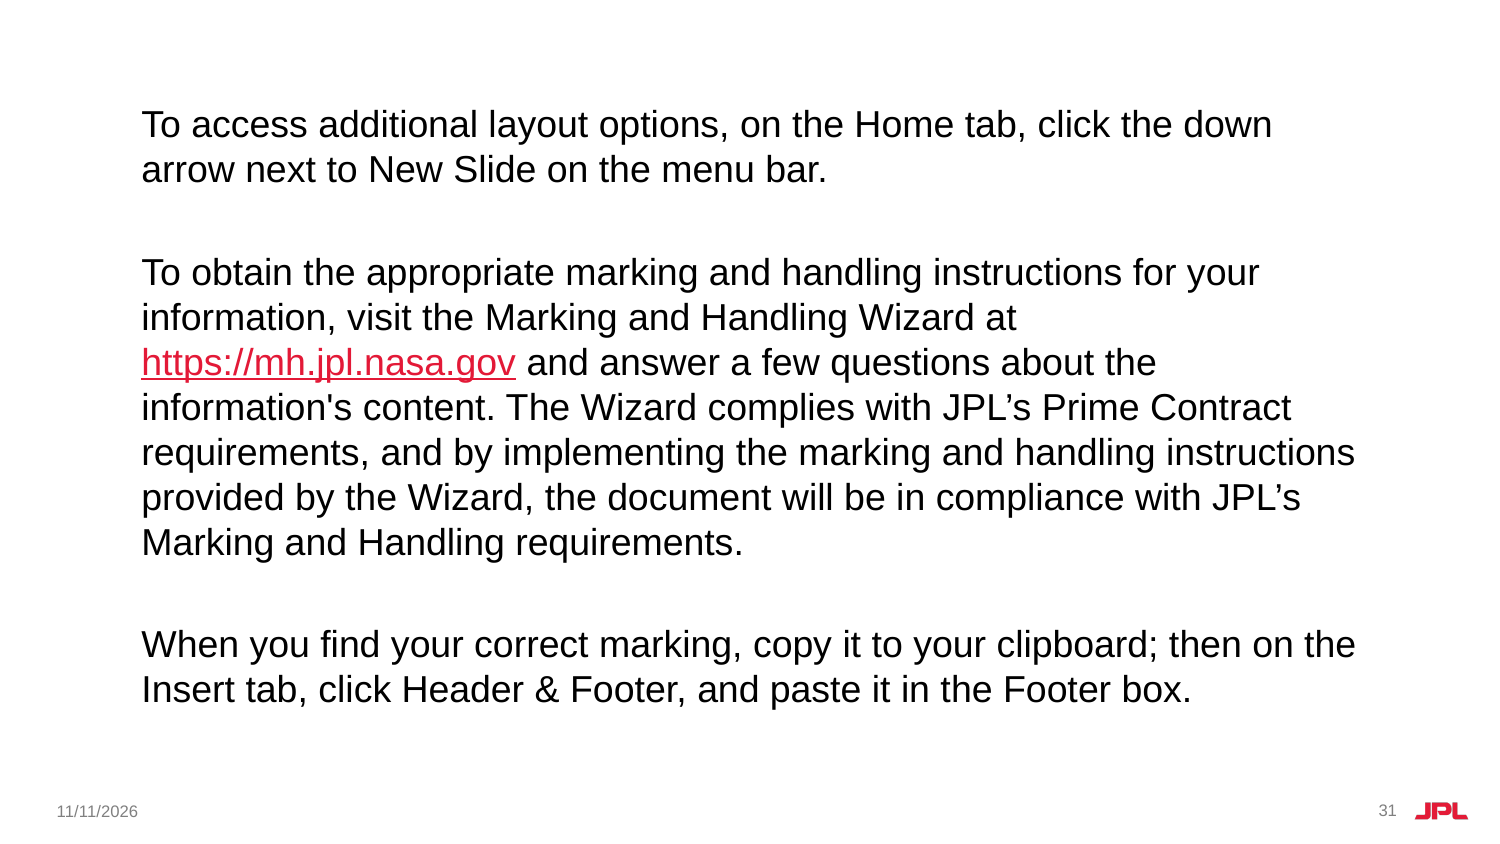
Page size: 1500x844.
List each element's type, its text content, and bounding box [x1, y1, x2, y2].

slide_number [41, 787, 229, 833]
list To access additional layout options, on the Home tab, click the down arrow next to New Slide on the menu bar. To obtain the appropriate marking and handling instructions for your information, visit the Marking and Handling Wizard at https://mh.jpl.nasa.gov and answer a few questions about the information's content. The Wizard complies with JPL’s Prime Contract requirements, and by implementing the marking and handling instructions provided by the Wizard, the document will be in compliance with JPL’s Marking and Handling requirements. When you find your correct marking, copy it to your clipboard; then on the Insert tab, click Header & Footer, and paste it in the Footer box. [126, 92, 1374, 709]
slide_number 31 [1265, 787, 1412, 833]
